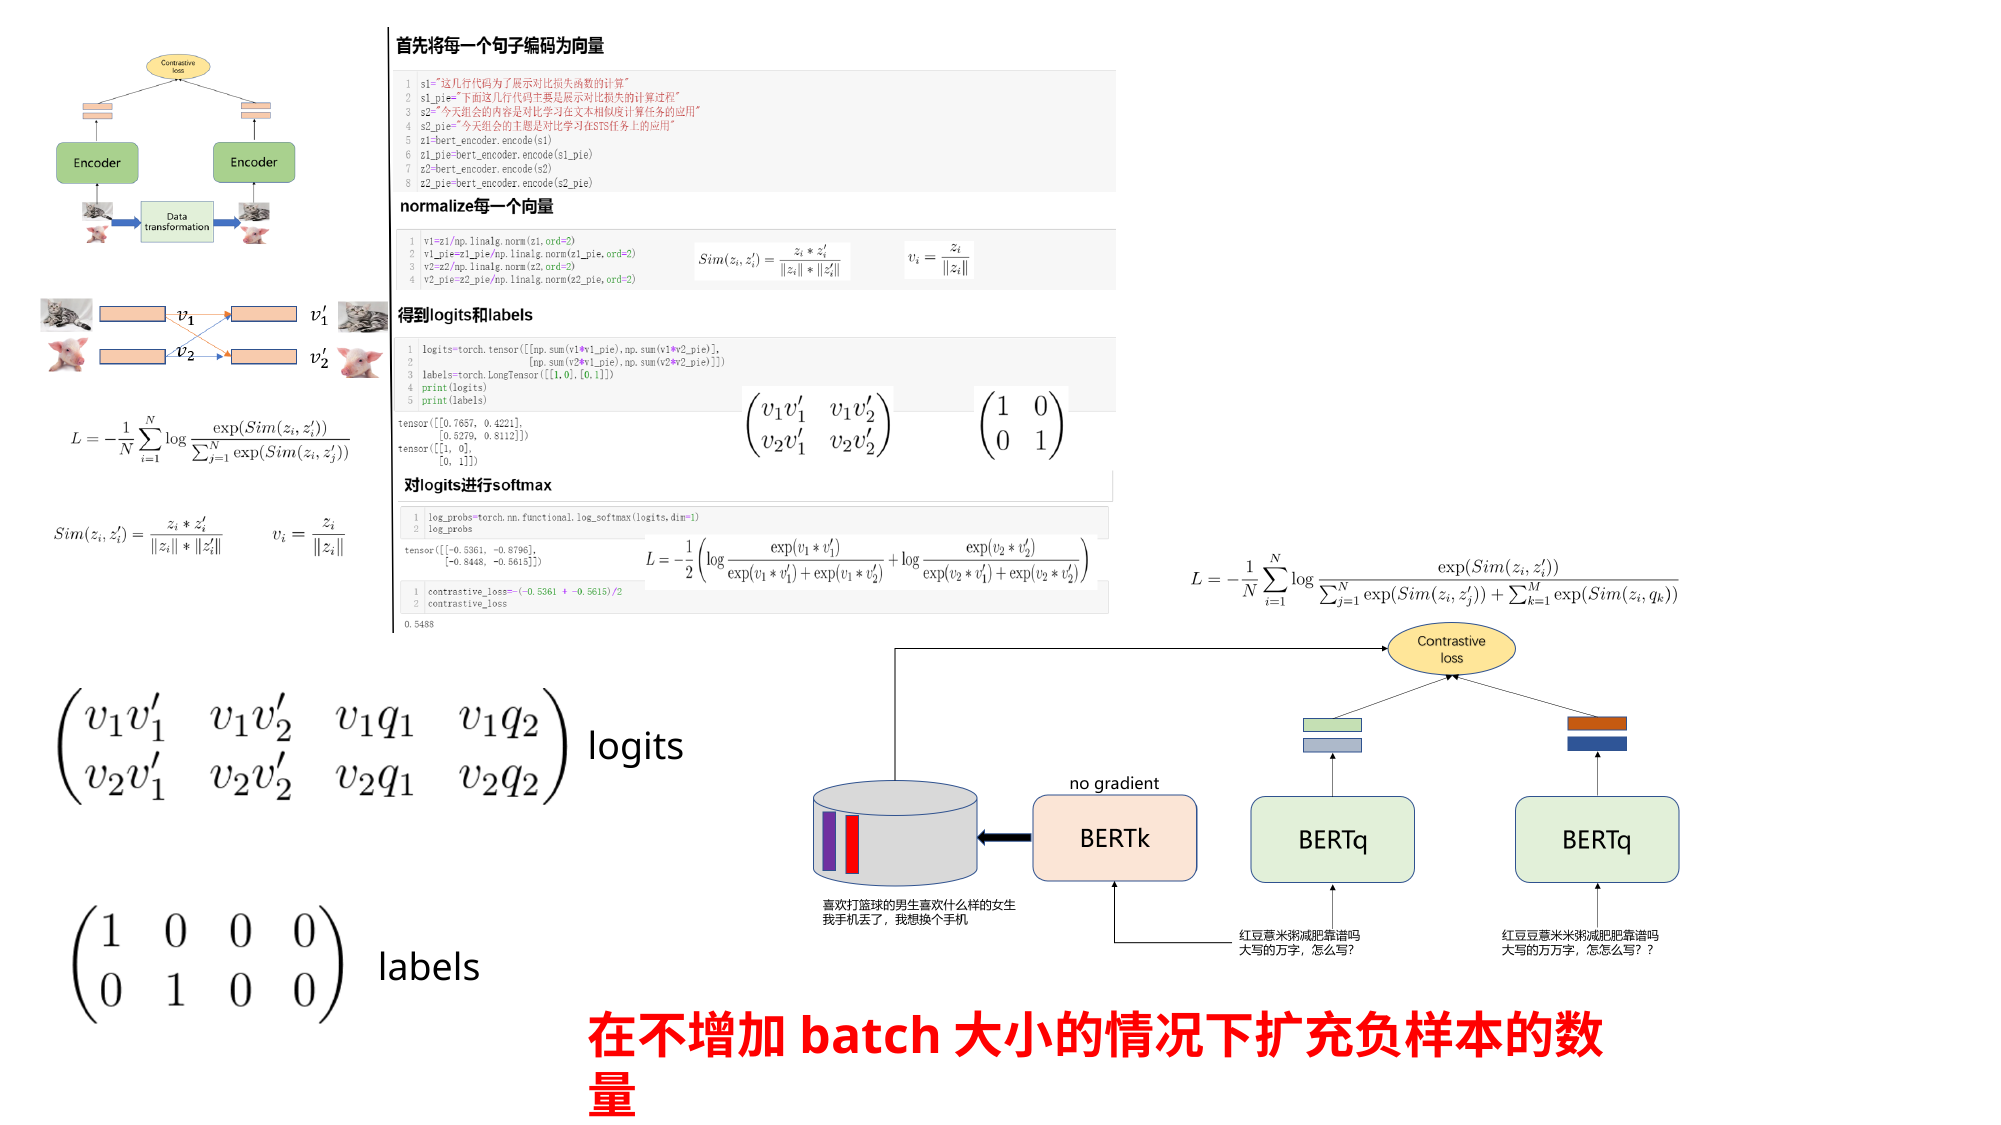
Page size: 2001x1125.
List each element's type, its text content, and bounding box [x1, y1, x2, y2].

picture [48, 678, 587, 812]
text_box 在不增加batch大小的情况下扩充负样本的数量 [573, 996, 1650, 1125]
text_box labels [386, 935, 595, 996]
text_box logits [587, 714, 804, 775]
picture [48, 898, 386, 1034]
picture [30, 27, 1747, 967]
